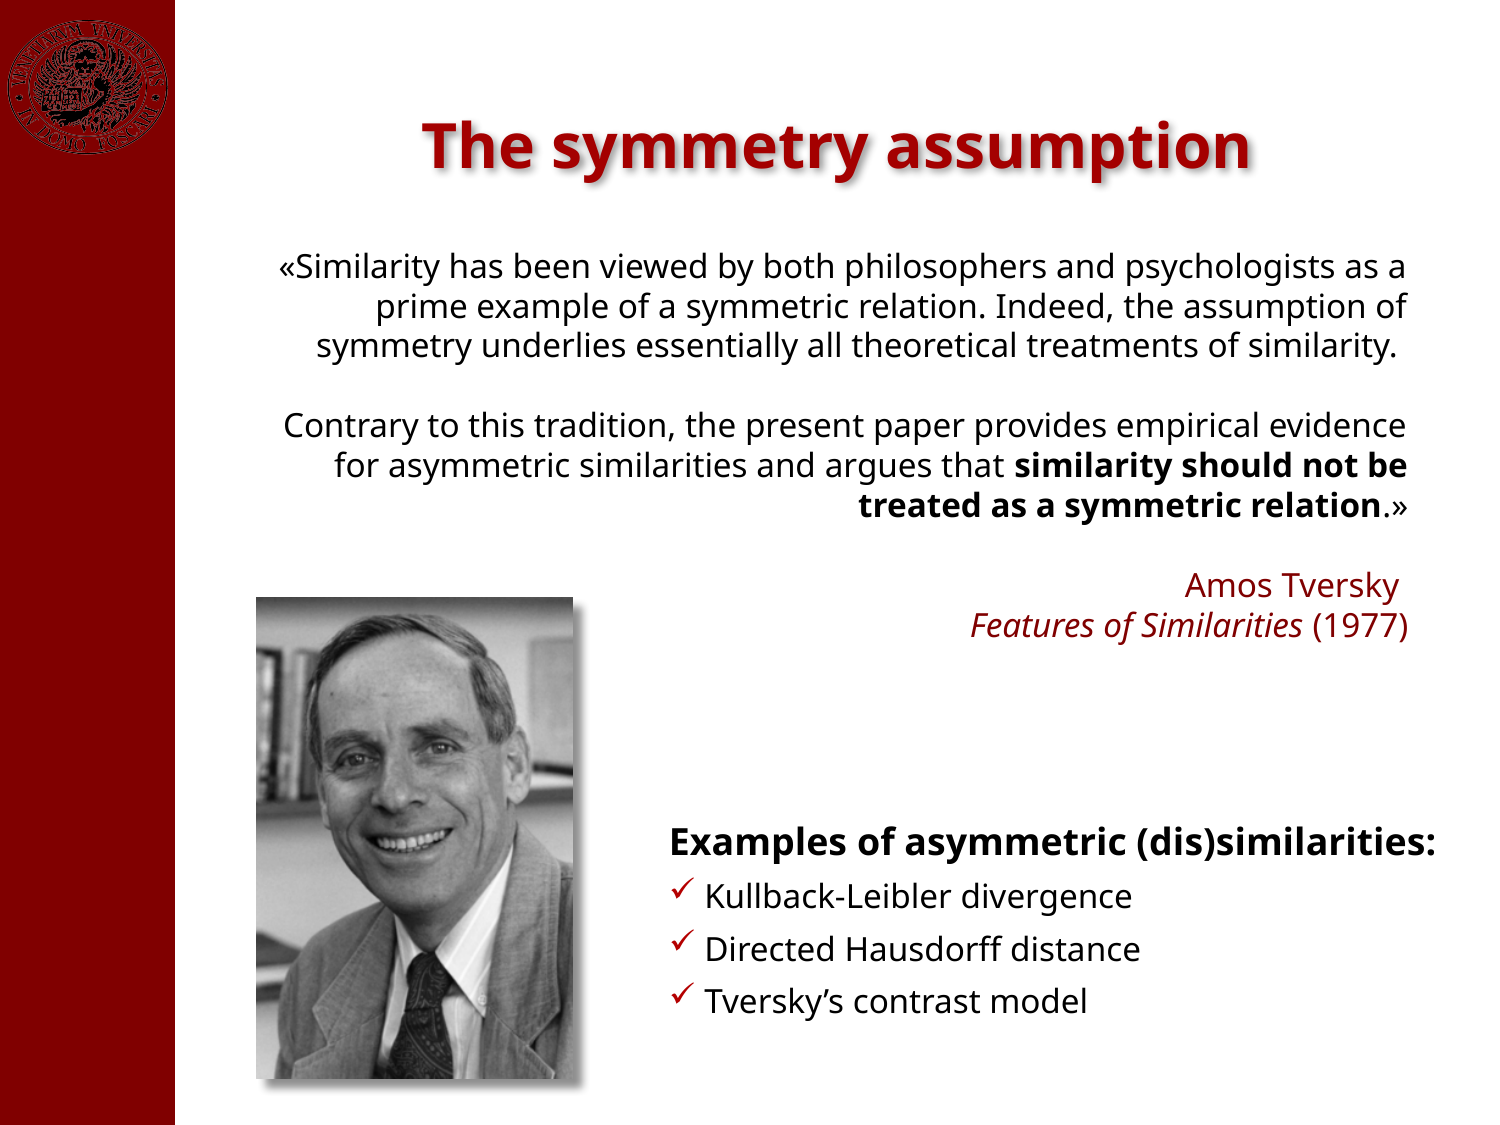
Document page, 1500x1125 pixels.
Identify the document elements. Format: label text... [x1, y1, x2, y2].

text_box «Similarity has been viewed by both philosophers and psychologists as a prime example of a symmetric relation. Indeed, the assumption of symmetry underlies essentially all theoretical treatments of similarity. Contrary to this tradition, the present paper provides empirical evidence for asymmetric similarities and argues that similarity should not be treated as a symmetric relation.» Amos Tversky Features of Similarities (1977) [221, 237, 1424, 652]
picture [0, 12, 175, 275]
text_box The symmetry assumption [262, 50, 1413, 237]
picture [255, 597, 573, 1080]
text_box Examples of asymmetric (dis)similarities: Kullback-Leibler divergence Directed Hausdorff distance Tversky’s contrast model [654, 810, 1452, 1028]
